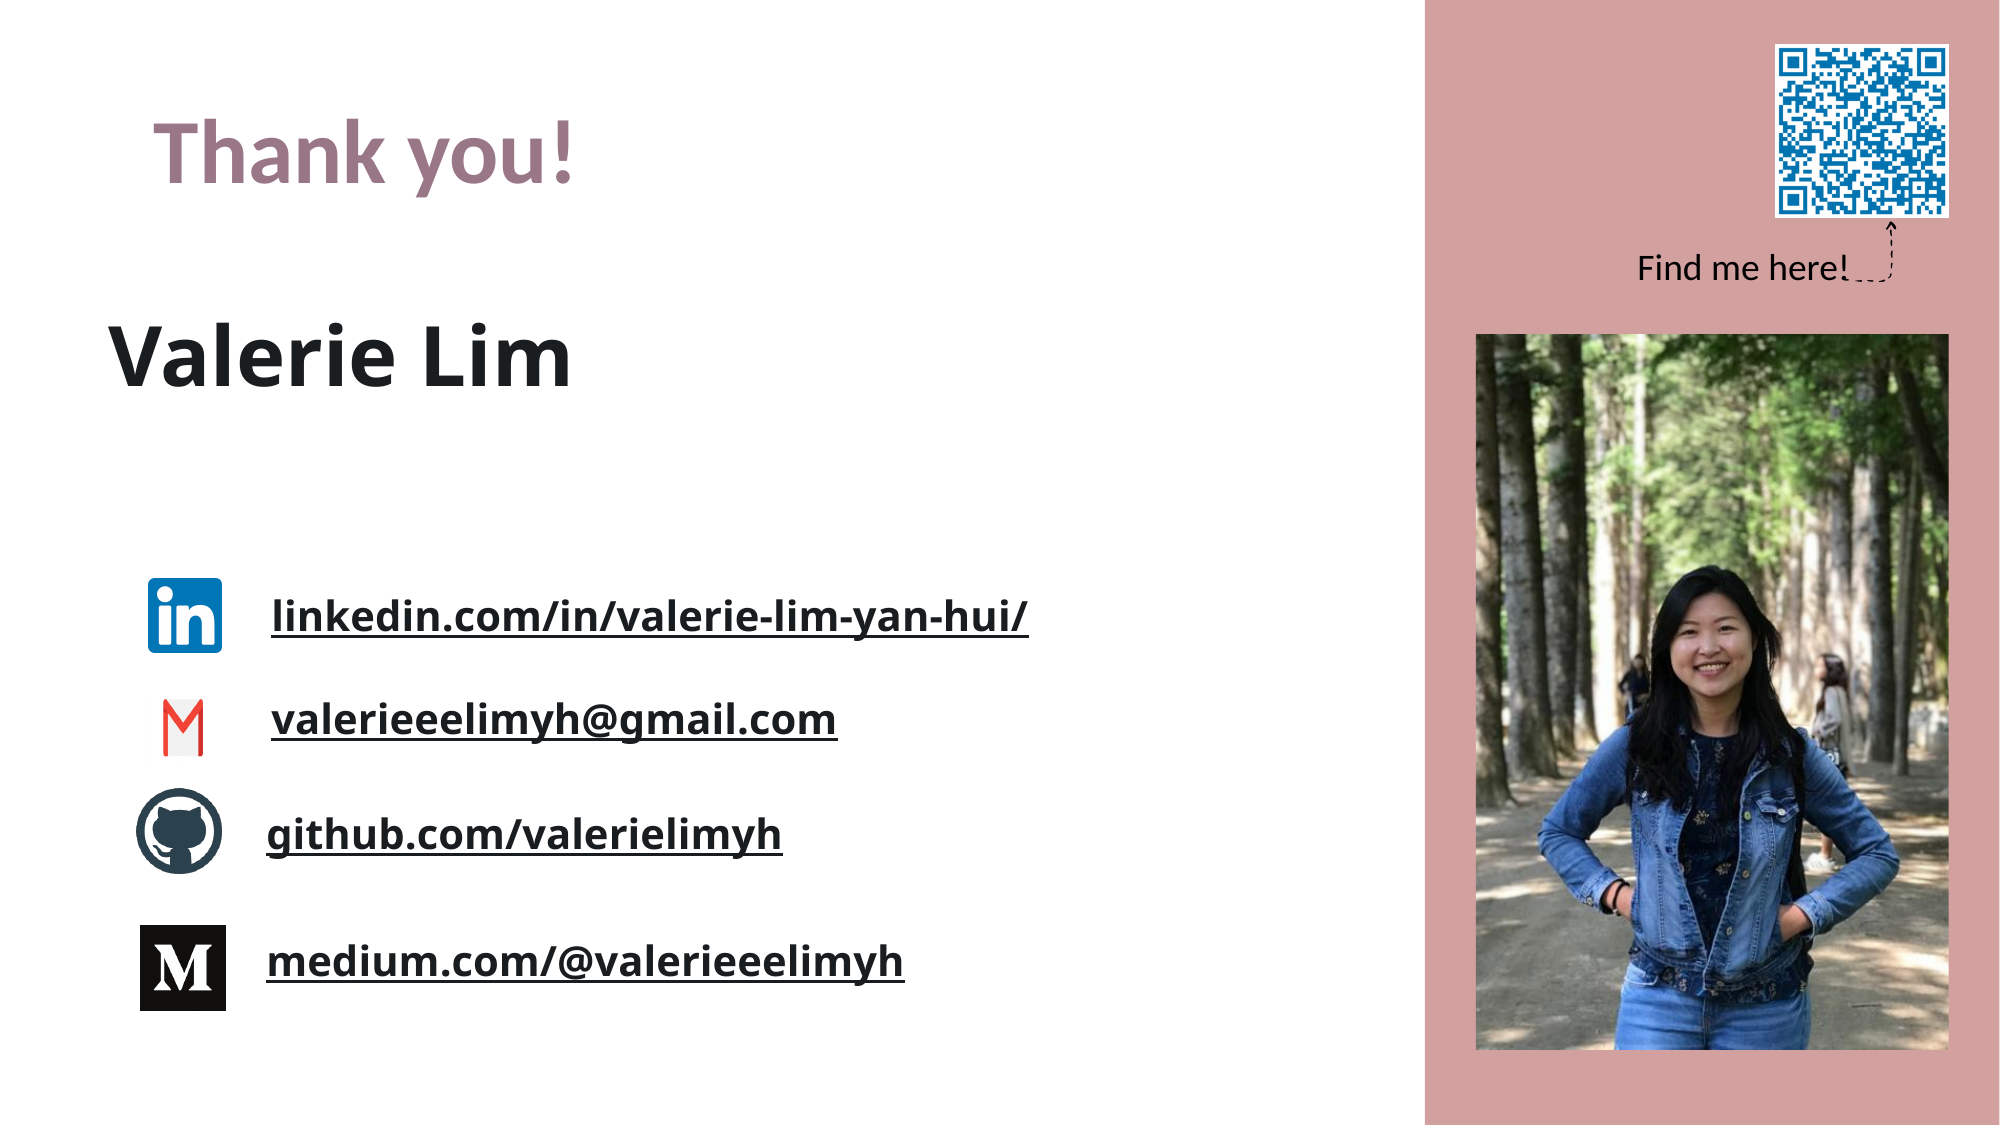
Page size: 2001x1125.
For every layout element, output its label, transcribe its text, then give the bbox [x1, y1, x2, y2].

picture [1839, 222, 1900, 282]
text_box [1424, 0, 2000, 1125]
text_box Thank you! [139, 84, 594, 210]
picture [144, 689, 222, 766]
text_box Valerie Lim [104, 296, 579, 411]
picture [148, 578, 222, 653]
text_box github.com/valerielimyh [262, 800, 1003, 873]
text_box valerieeelimyh@gmail.com [267, 698, 1103, 758]
picture [140, 925, 226, 1011]
text_box medium.com/@valerieeelimyh [262, 927, 1098, 1000]
picture [136, 788, 222, 874]
picture [1775, 44, 1949, 218]
text_box linkedin.com/in/valerie-lim-yan-hui/ [267, 582, 1232, 698]
text_box Find me here! [1622, 235, 1866, 296]
picture [1475, 334, 1949, 1050]
